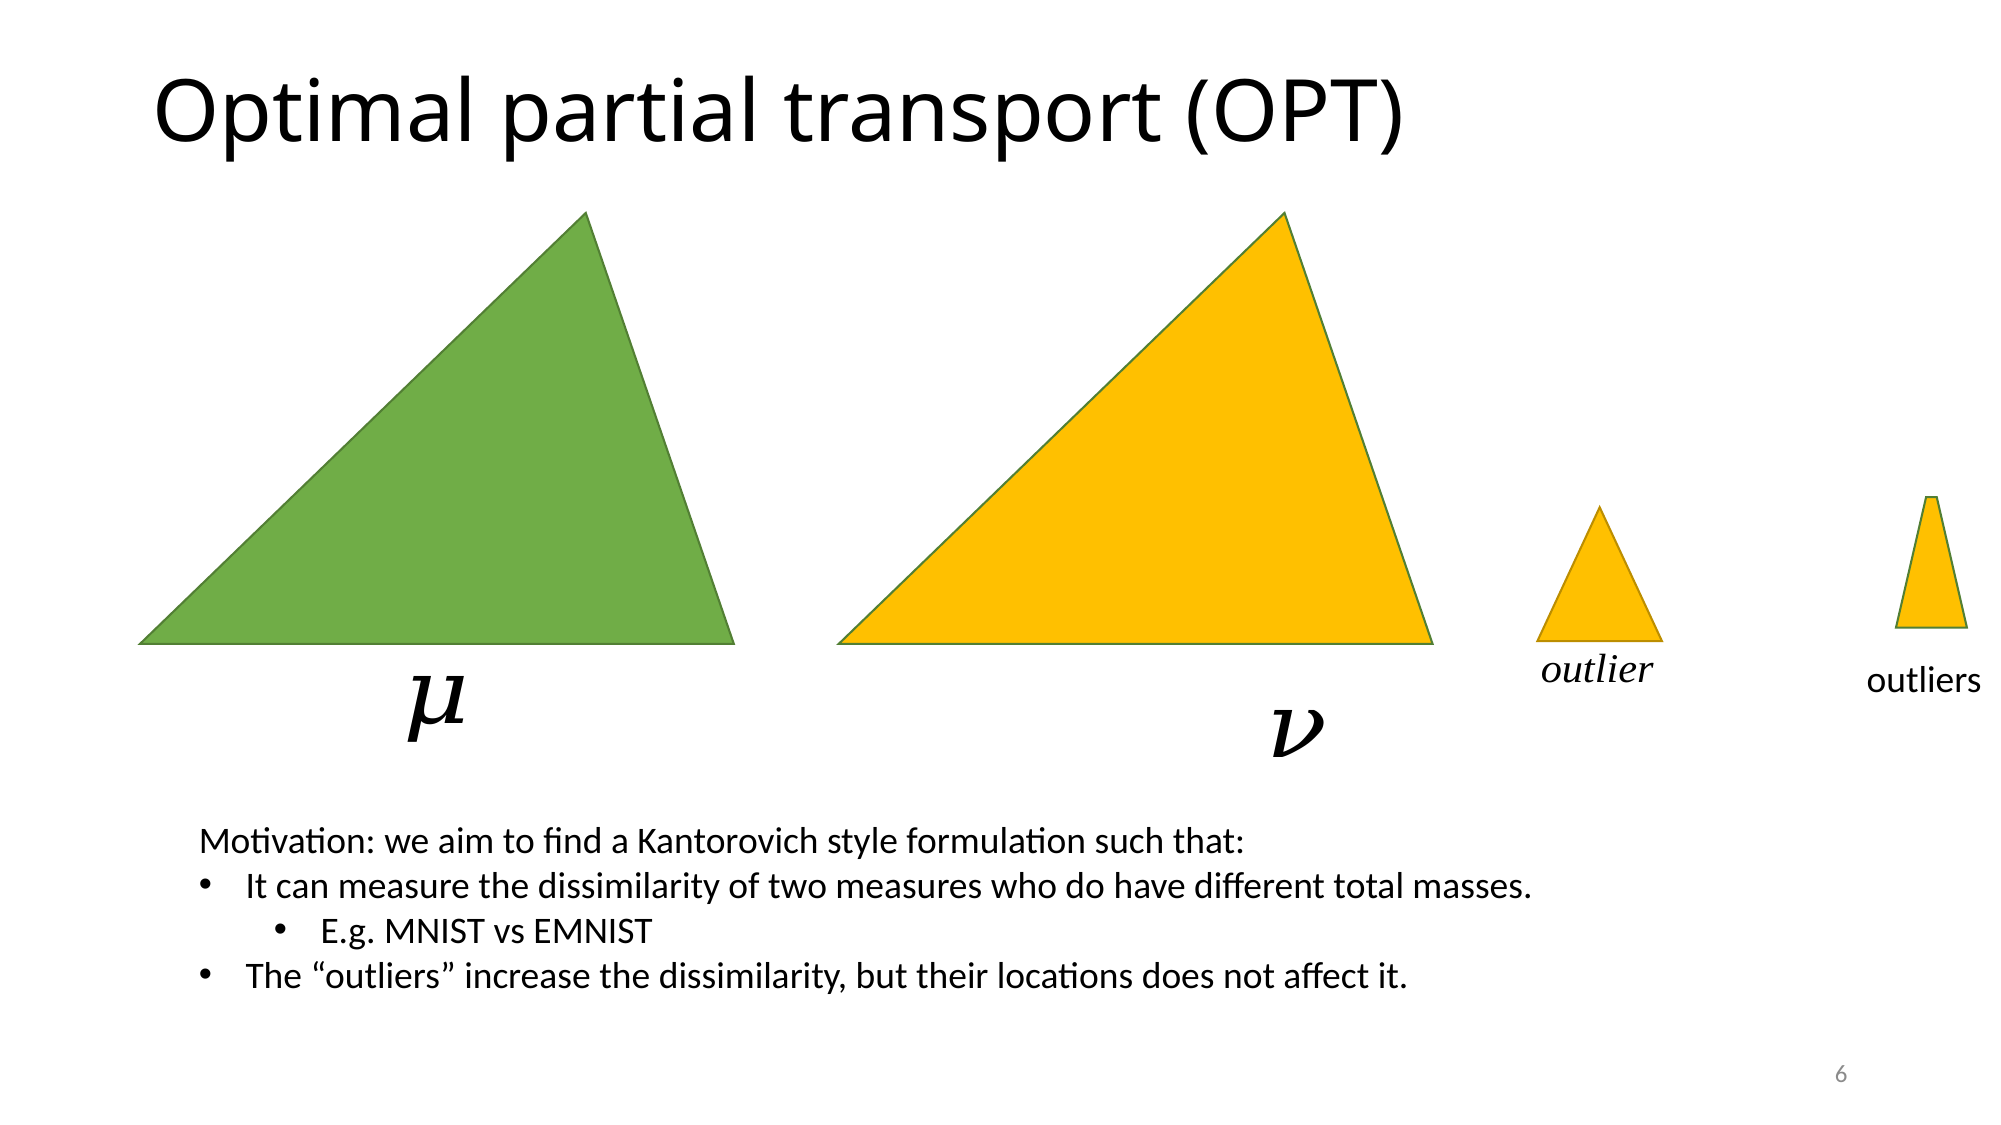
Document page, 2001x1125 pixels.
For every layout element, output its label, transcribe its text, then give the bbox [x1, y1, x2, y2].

text_box [137, 211, 736, 645]
text_box outliers [1851, 647, 1997, 707]
text_box [1535, 504, 1664, 643]
text_box [836, 211, 1435, 645]
title Optimal partial transport (OPT) [137, 59, 1851, 168]
text_box [1894, 496, 1969, 629]
text_box Motivation: we aim to find a Kantorovich style formulation such that: It can measure the dissimilarity of two measures who do have different total masses. E.g. MNIST vs EMNIST The “outliers” increase the dissimilarity, but their locations does not affect it. [184, 808, 1635, 1049]
slide_number 6 [1412, 1042, 1863, 1103]
